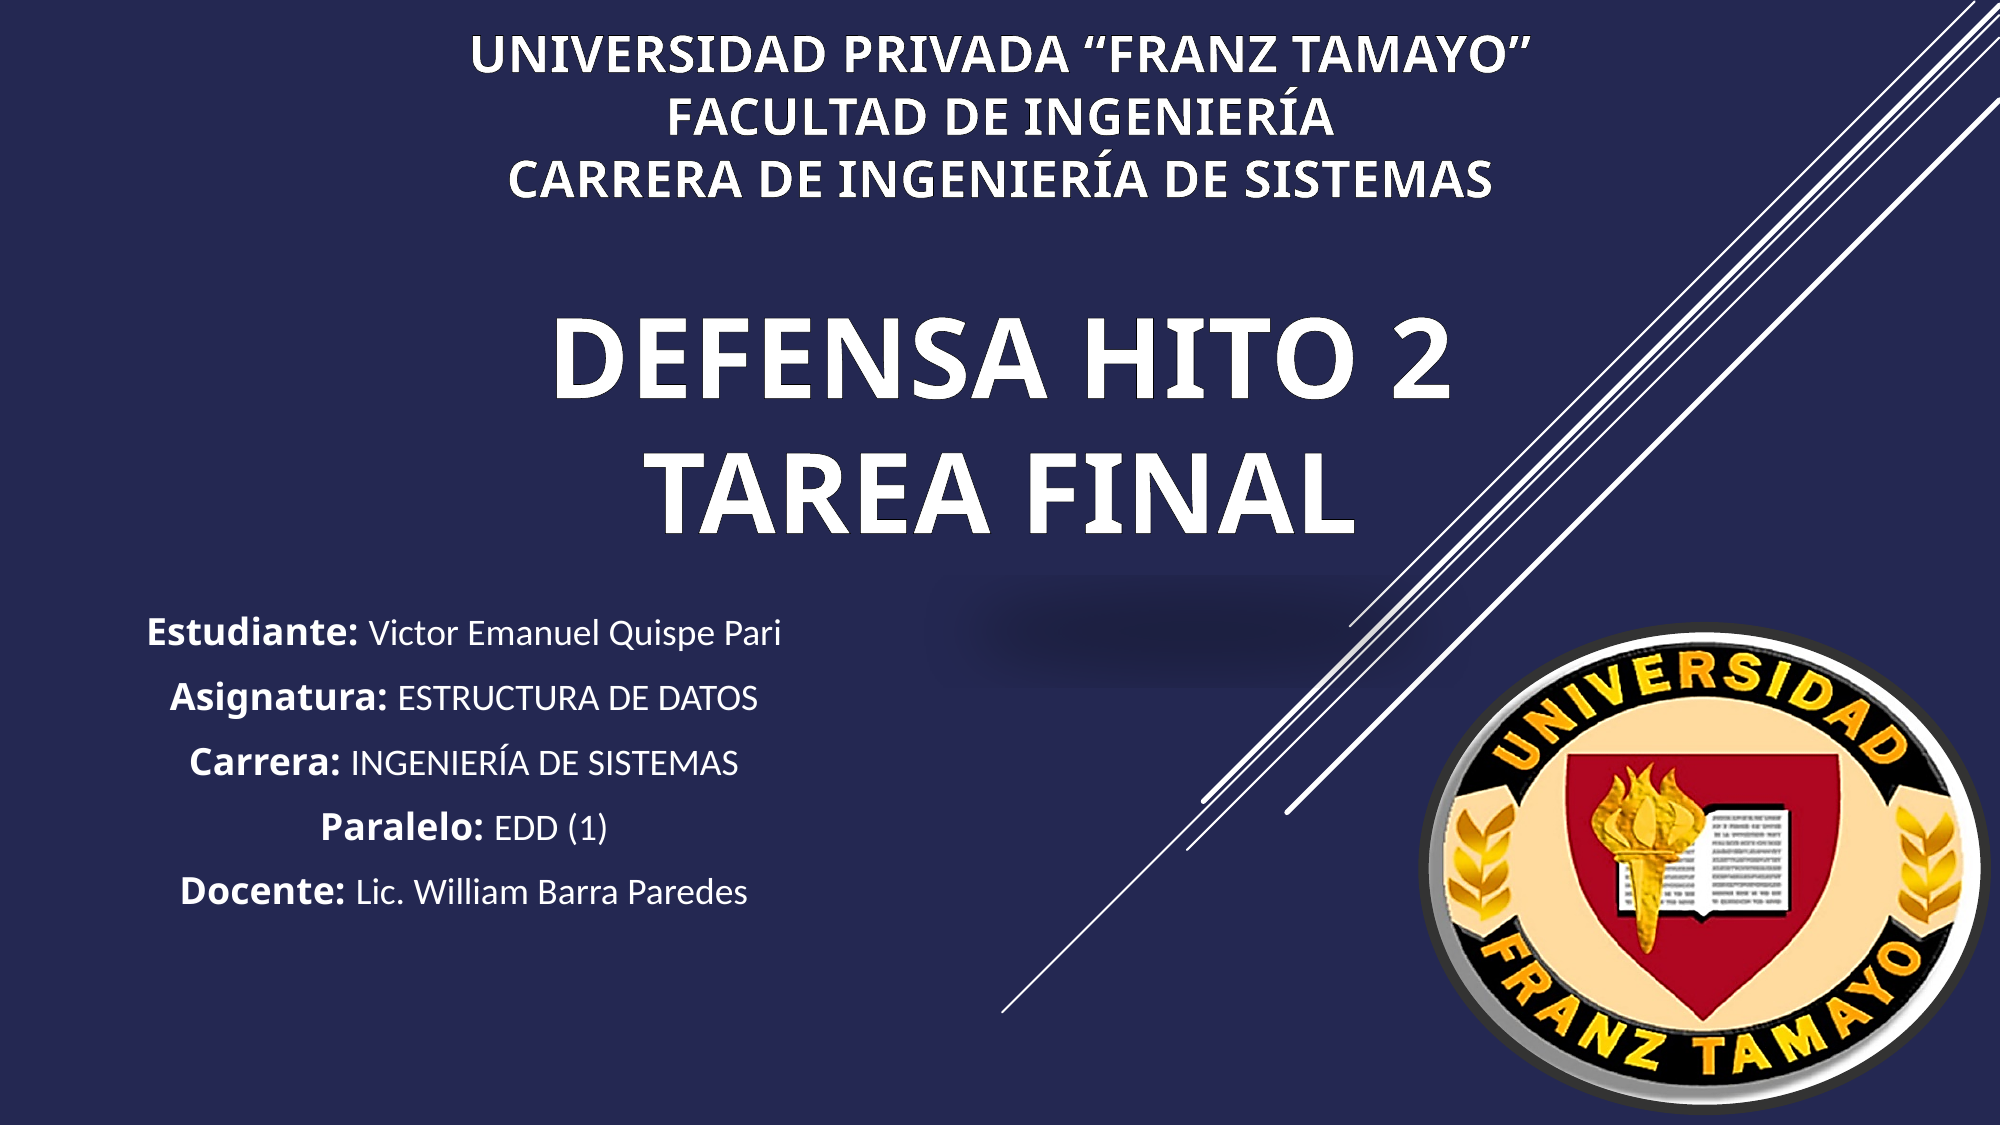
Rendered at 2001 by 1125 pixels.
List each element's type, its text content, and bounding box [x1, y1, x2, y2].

picture [1423, 626, 1986, 1111]
text_box UNIVERSIDAD PRIVADA “FRANZ TAMAYO” FACULTAD DE INGENIERÍA CARRERA DE INGENIERÍA DE SISTEMAS [453, 13, 1547, 216]
text_box Estudiante: Victor Emanuel Quispe Pari Asignatura: ESTRUCTURA DE DATOS Carrera: INGENIERÍA DE SISTEMAS Paralelo: EDD (1) Docente: Lic. William Barra Paredes [0, 597, 966, 920]
text_box DEFENSA HITO 2 TAREA FINAL [531, 278, 1469, 564]
